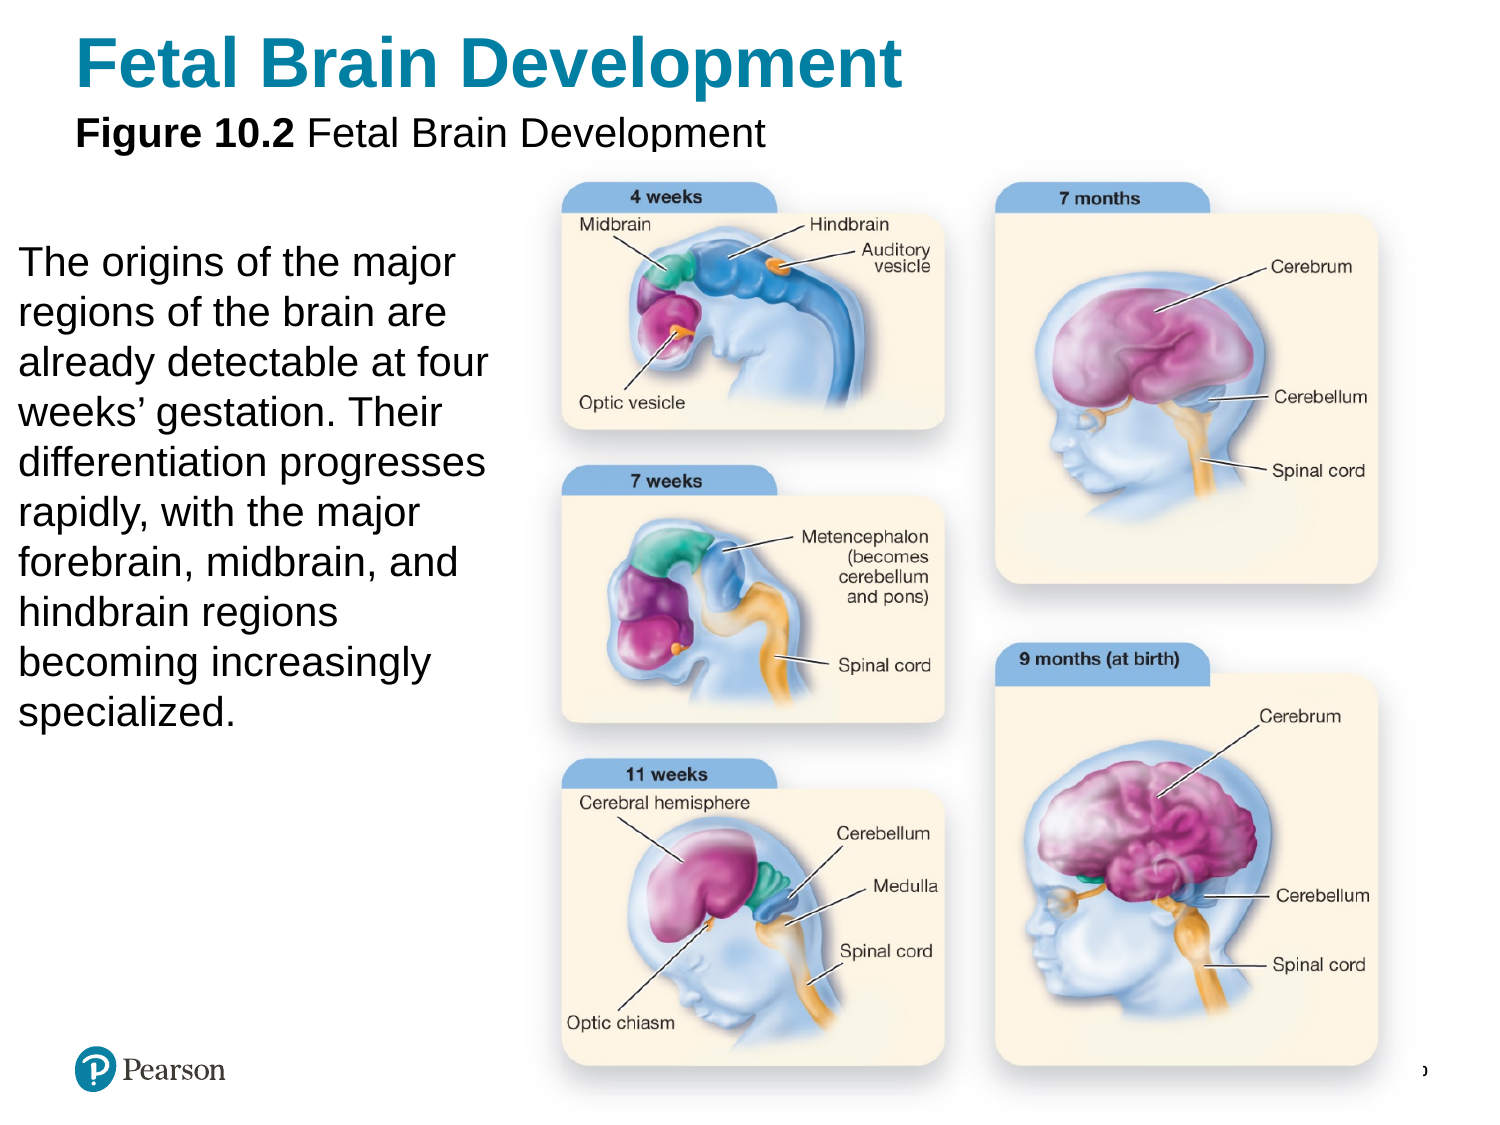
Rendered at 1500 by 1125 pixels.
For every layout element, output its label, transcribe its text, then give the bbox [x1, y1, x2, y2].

picture [516, 152, 1423, 1125]
title Fetal Brain Development [75, 13, 1425, 106]
list Figure 10.2 Fetal Brain Development [75, 106, 1427, 153]
list The origins of the major regions of the brain are already detectable at four weeks’ gestation. Their differentiation progresses rapidly, with the major forebrain, midbrain, and hindbrain regions becoming increasingly specialized. [18, 234, 511, 763]
